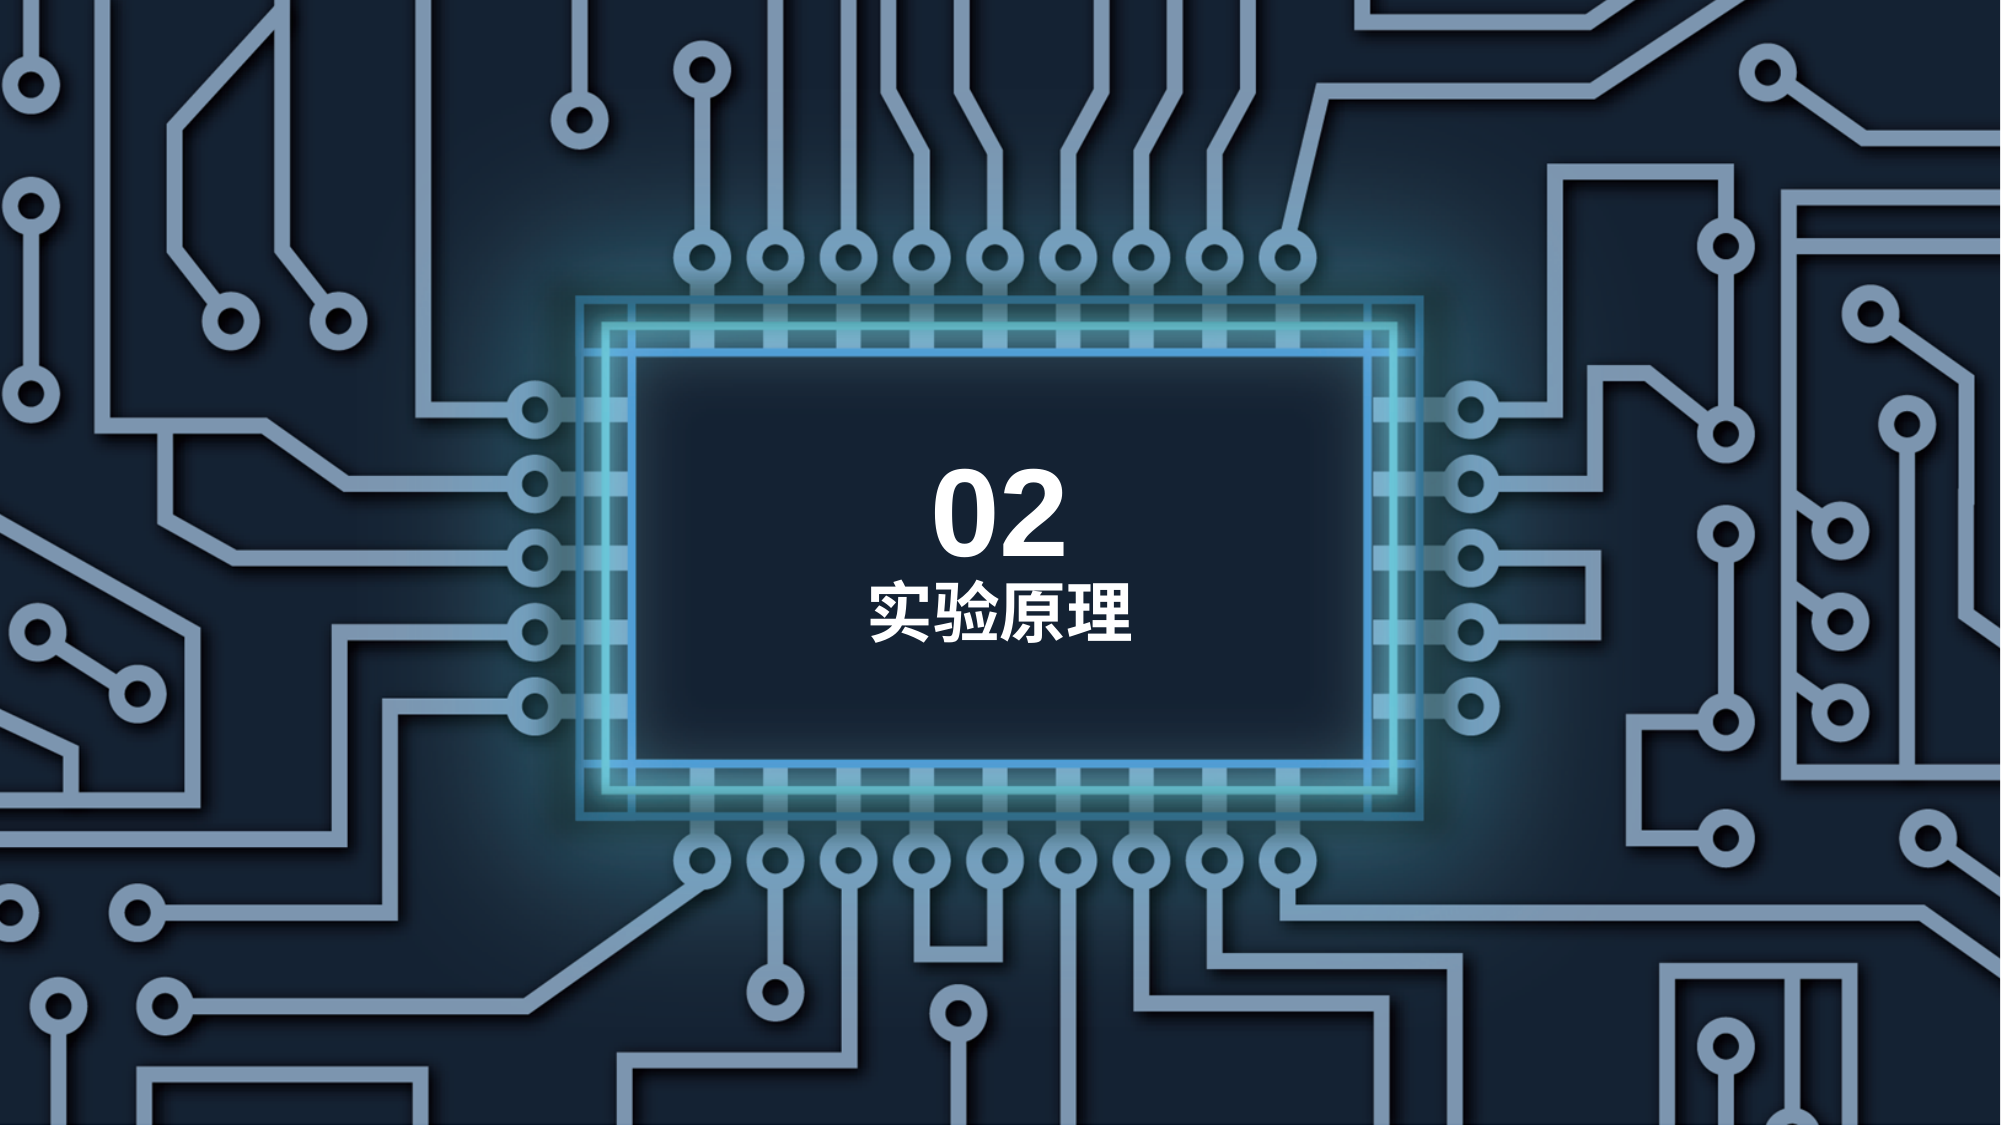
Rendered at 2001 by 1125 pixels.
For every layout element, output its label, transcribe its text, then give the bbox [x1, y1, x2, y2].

text_box 02 [826, 379, 1174, 589]
picture [0, 0, 2001, 1125]
text_box 实验原理 [738, 547, 1262, 658]
